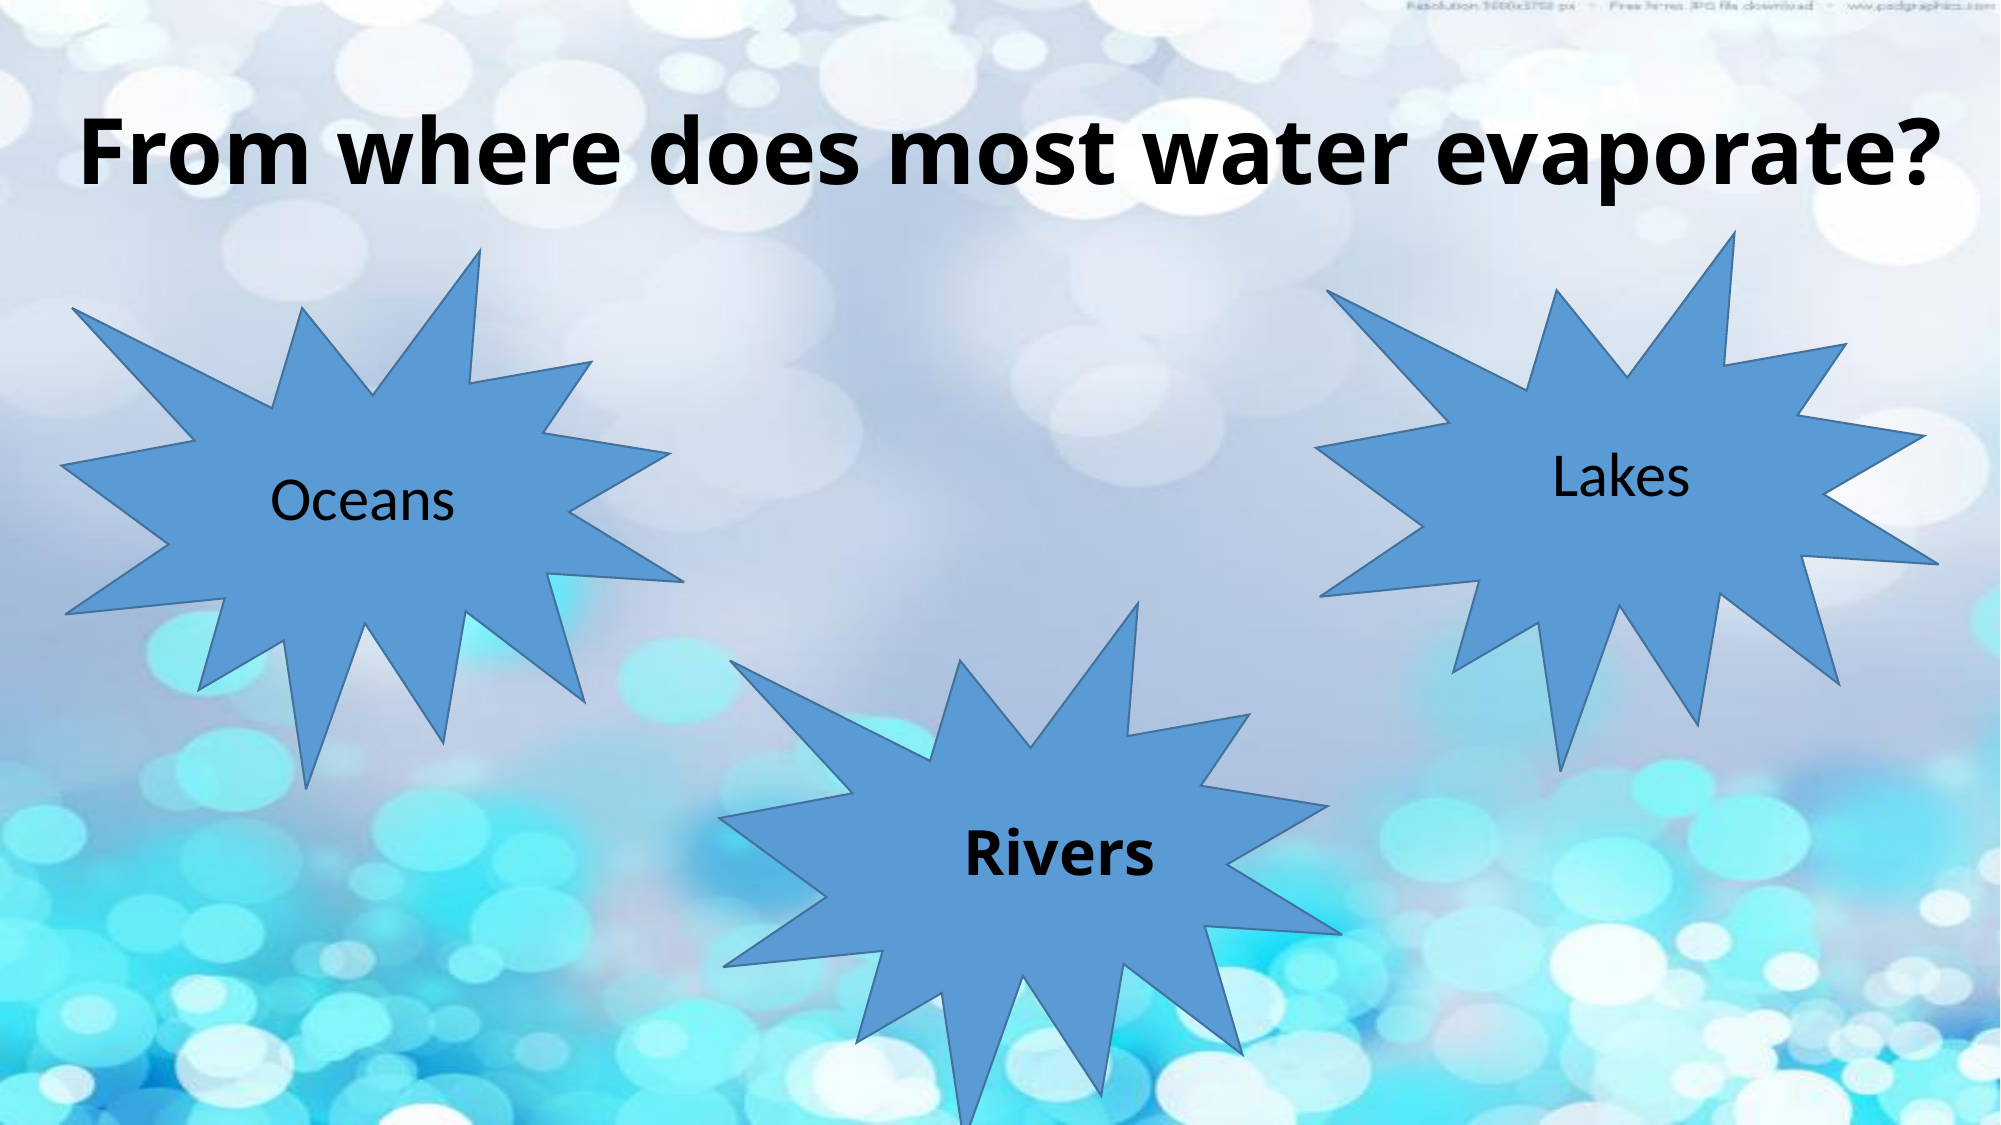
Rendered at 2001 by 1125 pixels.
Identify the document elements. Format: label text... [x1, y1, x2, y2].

text_box [716, 599, 1343, 1125]
text_box Rivers [948, 805, 1806, 895]
text_box [58, 247, 685, 790]
text_box Oceans [255, 450, 1113, 540]
text_box Lakes [1537, 426, 2000, 517]
text_box [1313, 229, 1940, 773]
title From where does most water evaporate? [61, 46, 1967, 264]
picture [0, 0, 2001, 1125]
